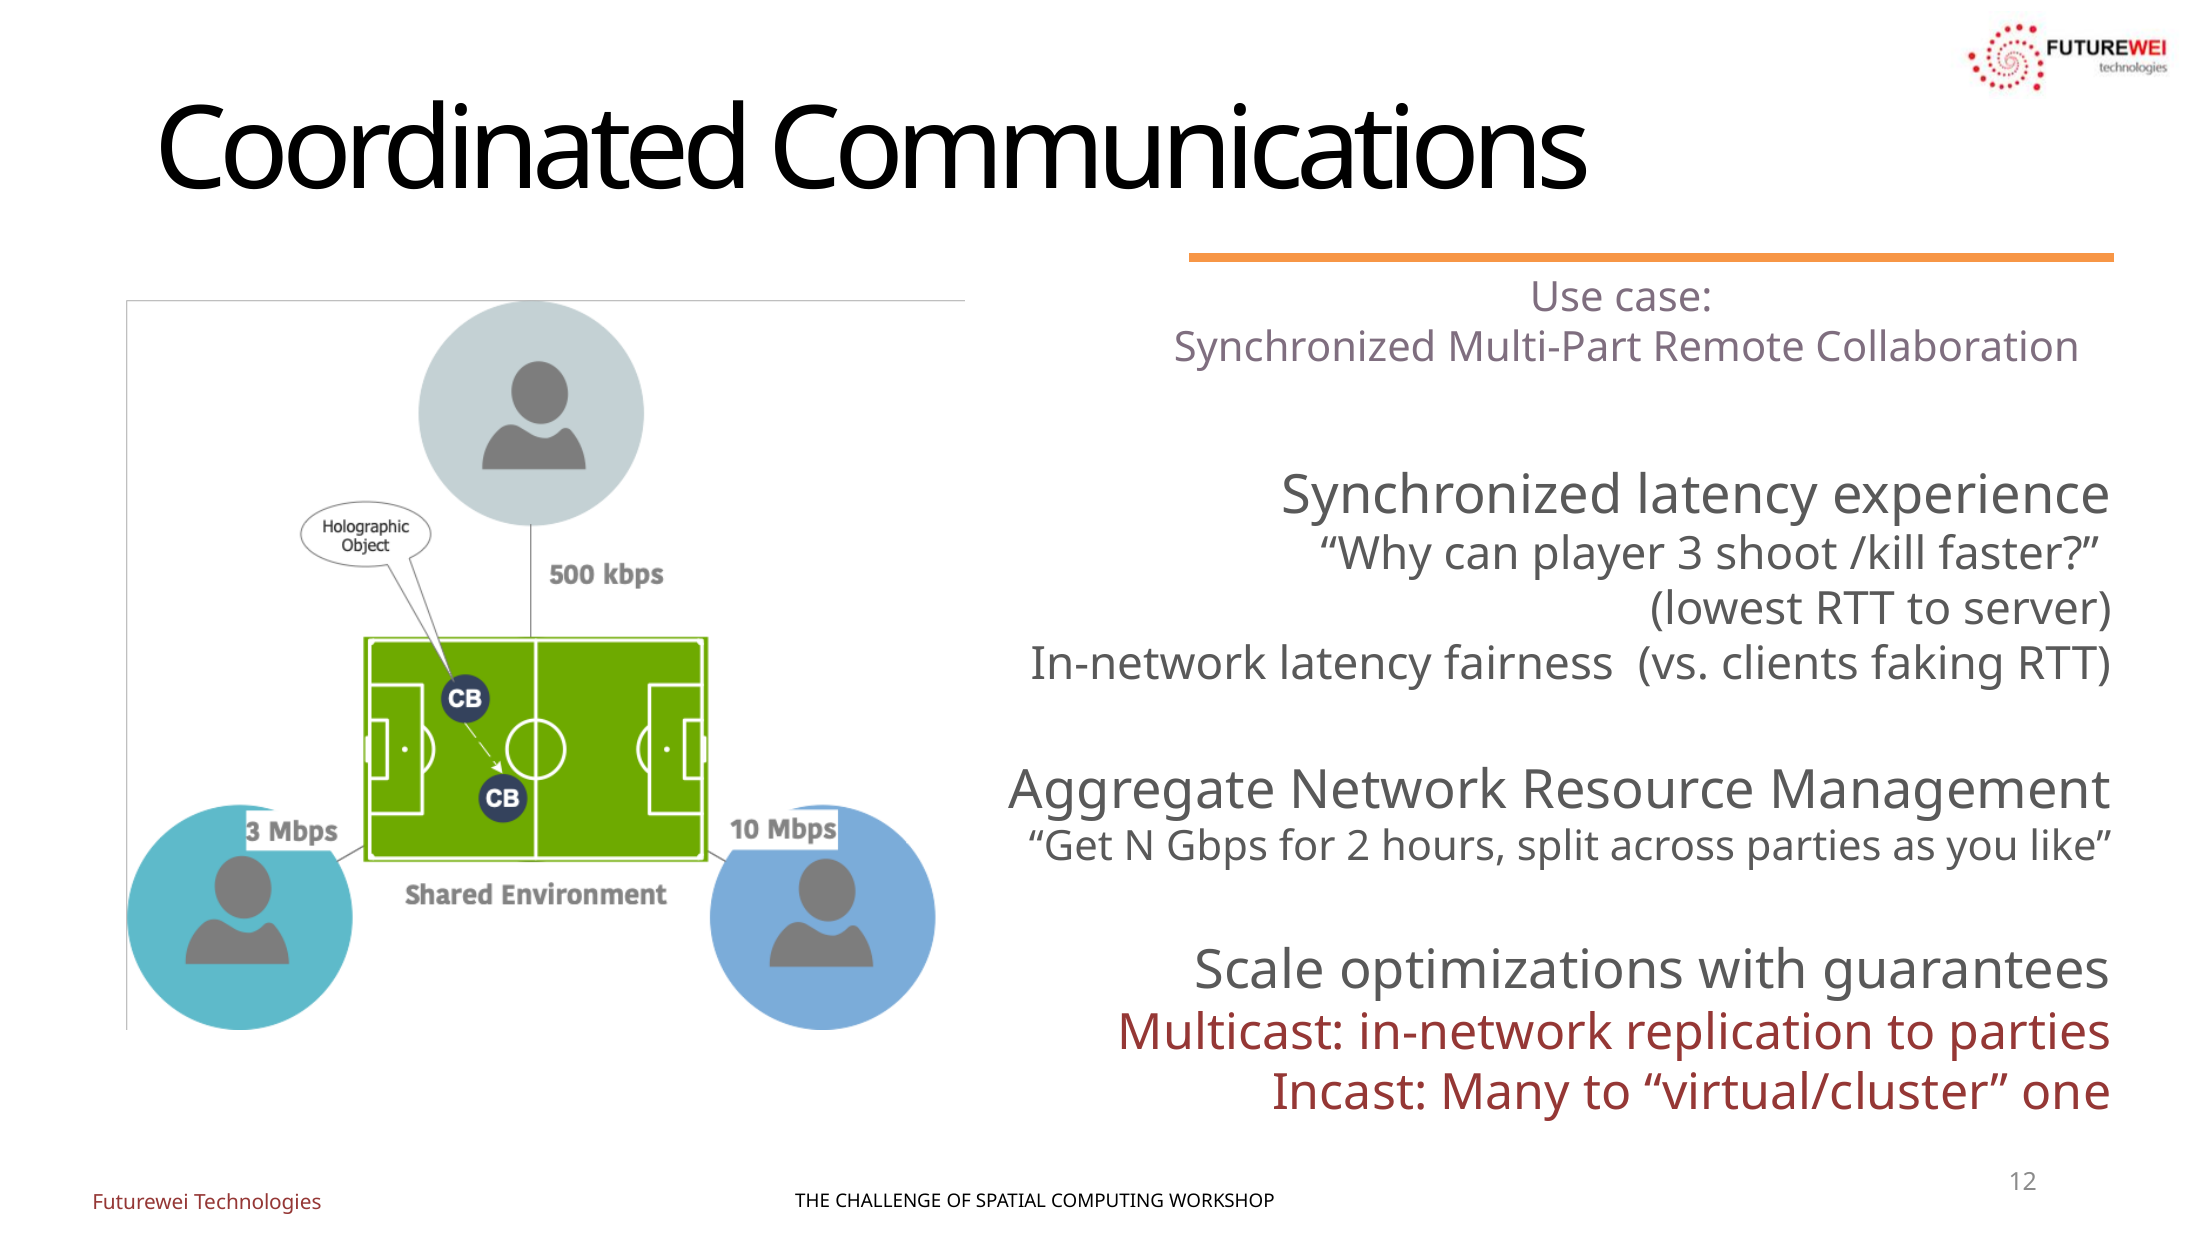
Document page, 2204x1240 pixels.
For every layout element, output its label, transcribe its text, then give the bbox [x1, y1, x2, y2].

slide_number 12 [1556, 1148, 2053, 1215]
picture [1933, 11, 2199, 99]
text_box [1139, 244, 2115, 395]
title Coordinated Communications [151, 36, 2052, 246]
picture [126, 299, 965, 1030]
list Synchronized latency experience “Why can player 3 shoot /kill faster?” (lowest RTT to server) In-network latency fairness (vs. clients faking RTT) Aggregate Network Resource Management “Get N Gbps for 2 hours, split across parties as you like” Scale optimizations with guarantees Multicast: in-network replication to parties Incast: Many to “virtual/cluster” one [989, 340, 2127, 1168]
